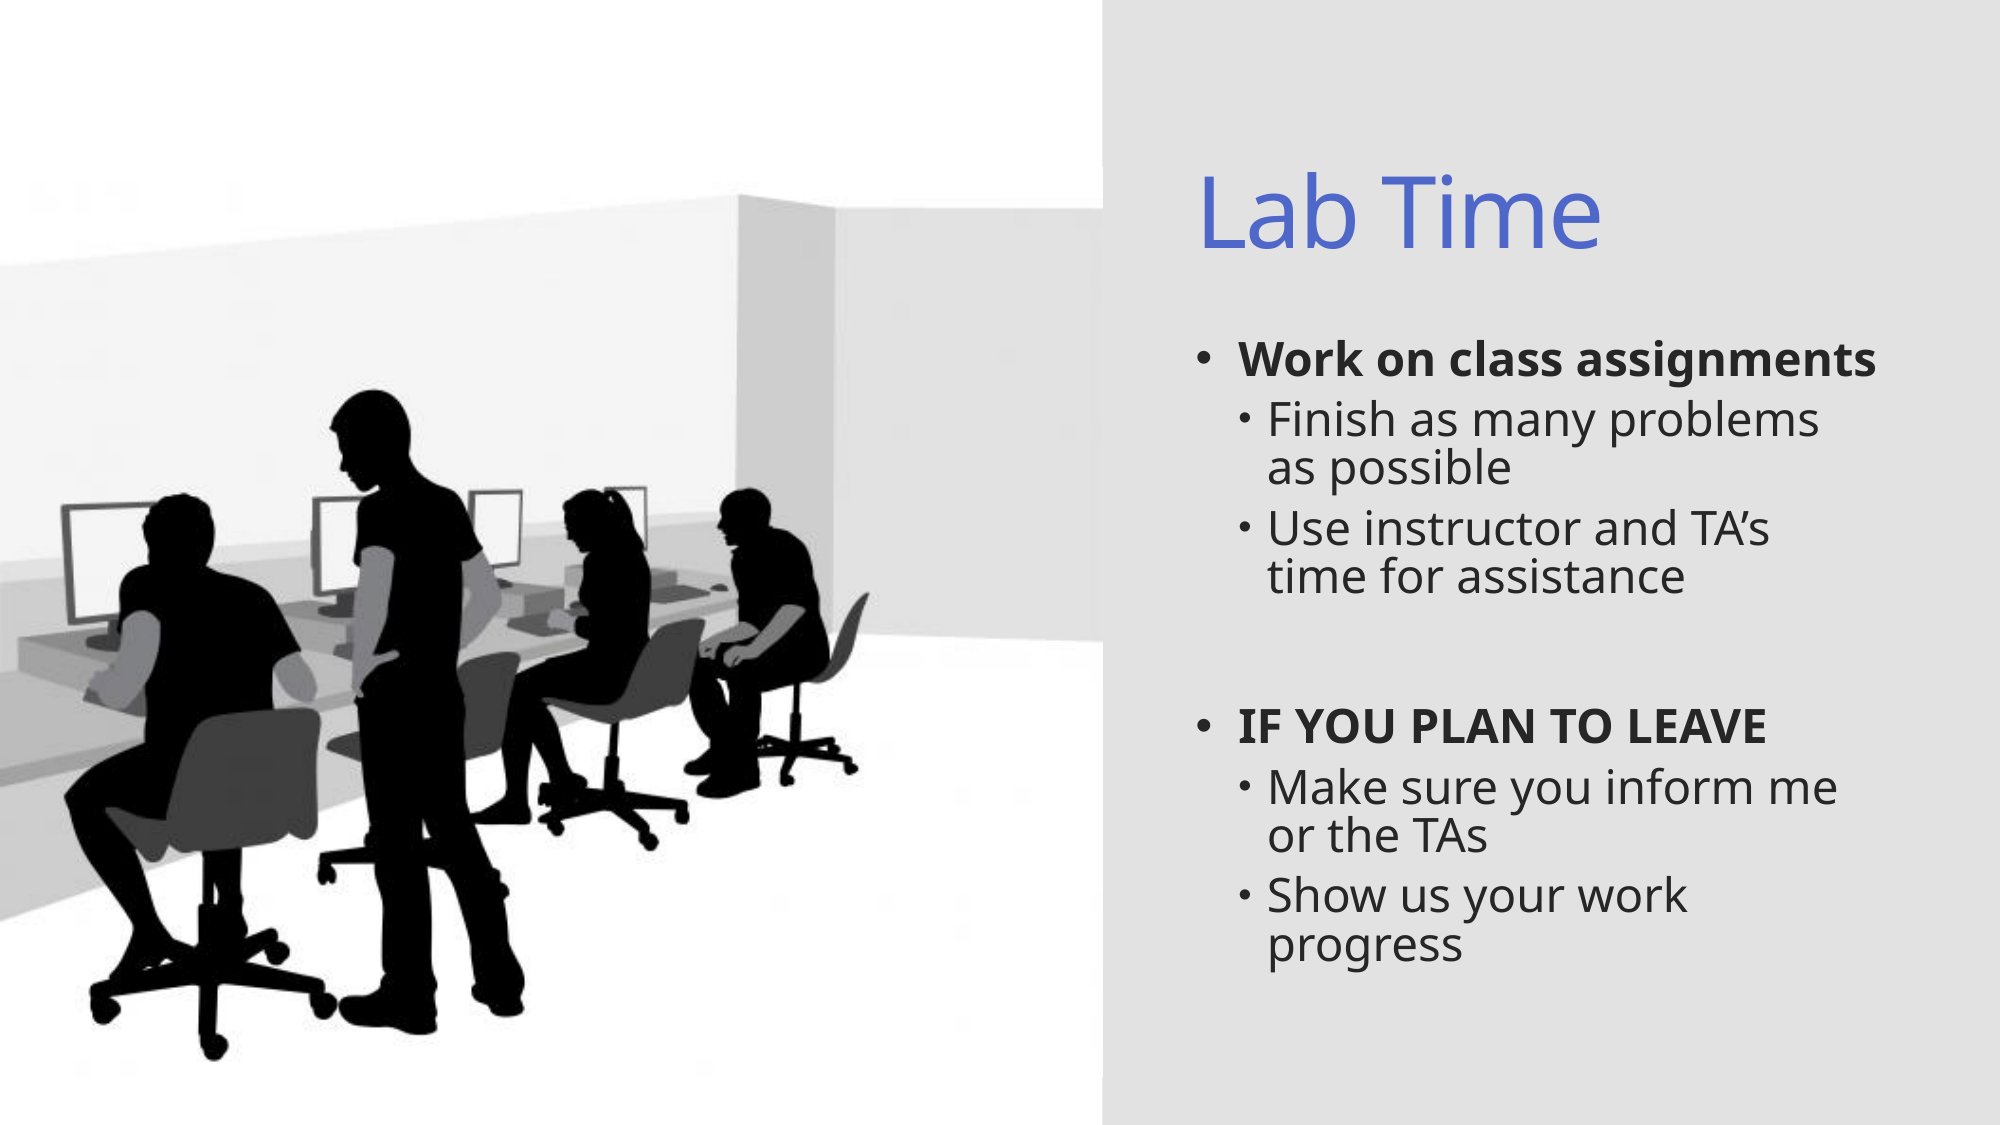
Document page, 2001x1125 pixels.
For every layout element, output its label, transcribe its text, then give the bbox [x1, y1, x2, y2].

picture [0, 167, 1103, 1078]
list Work on class assignments Finish as many problems as possible Use instructor and TA’s time for assistance IF YOU PLAN TO LEAVE Make sure you inform me or the TAs Show us your work progress [1180, 329, 1894, 1028]
title Lab Time [1180, 81, 1894, 329]
text_box [1101, 0, 2000, 1125]
